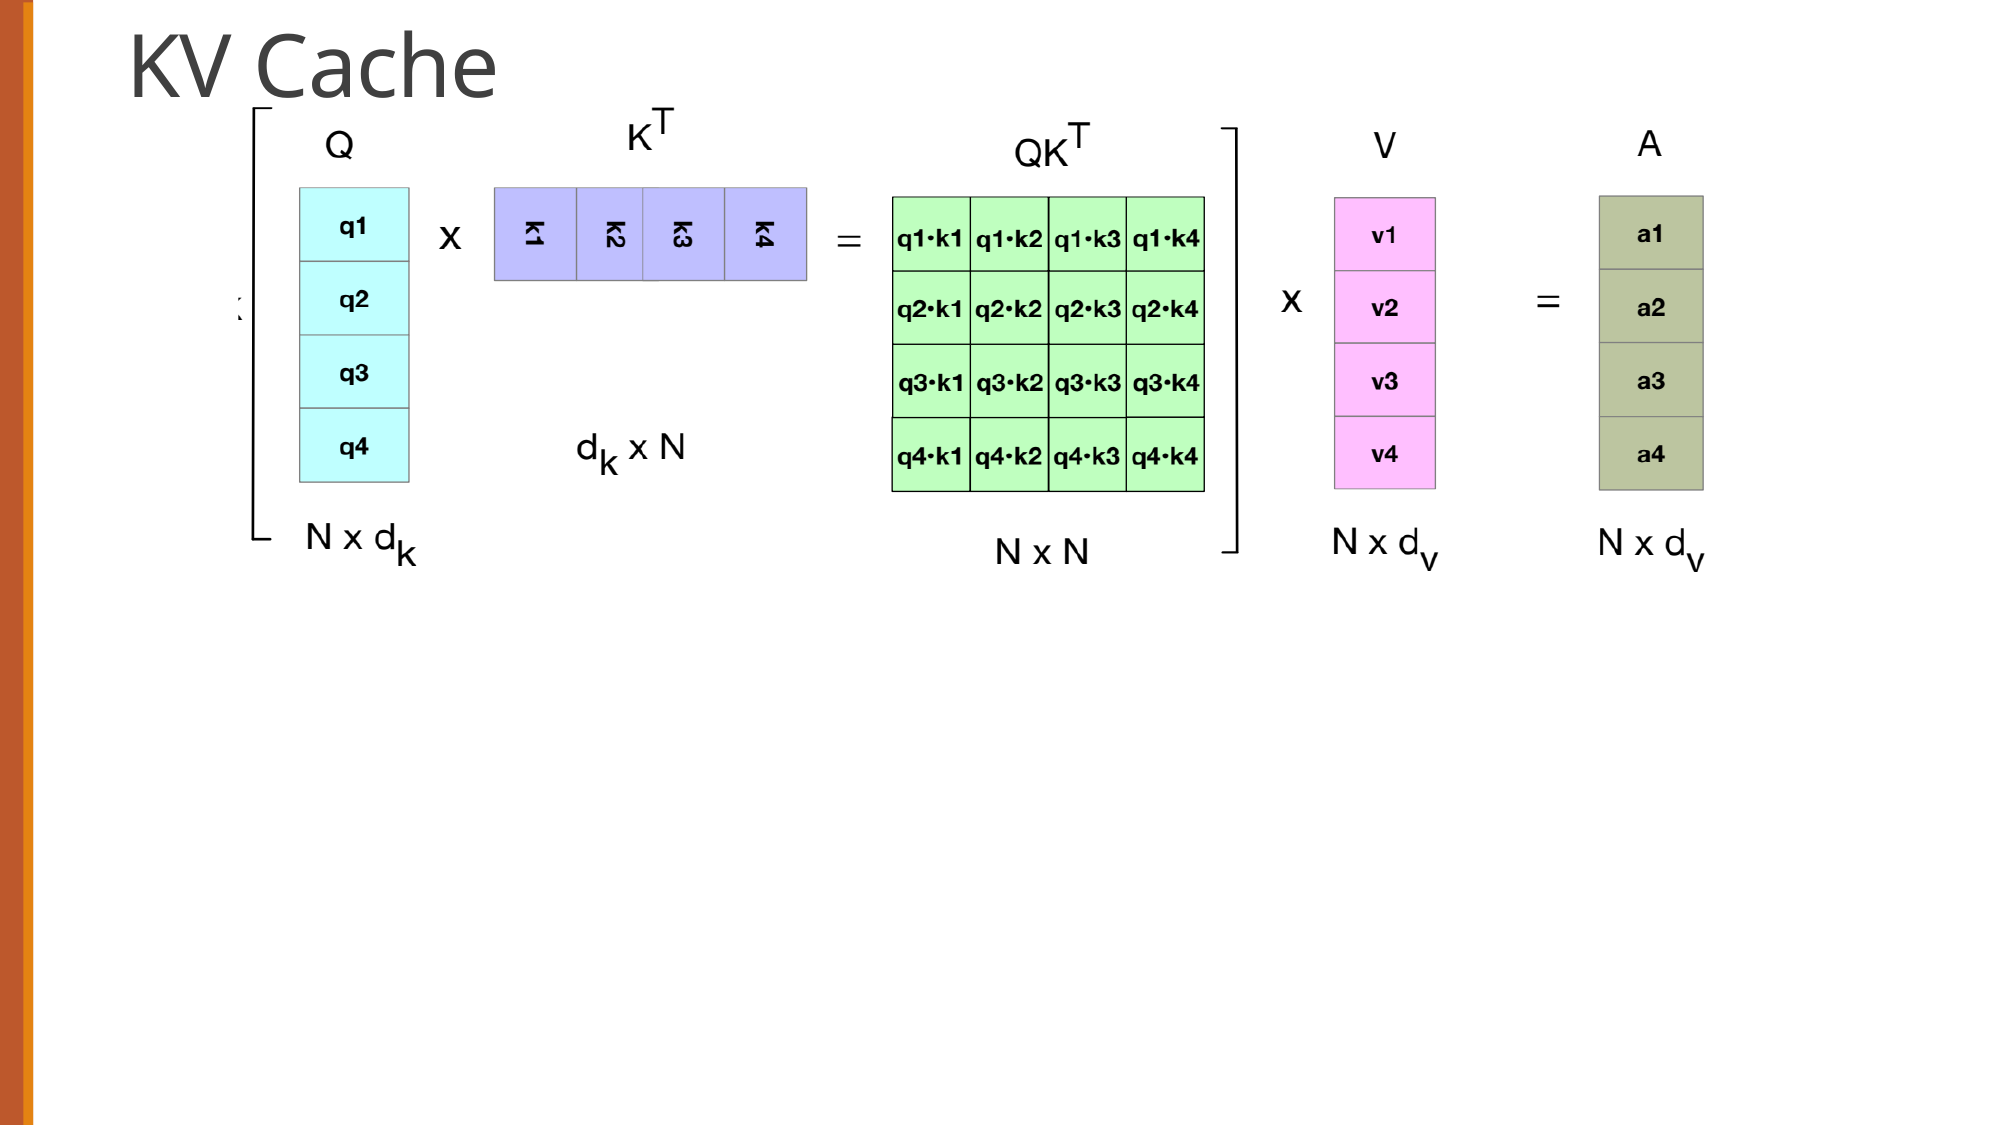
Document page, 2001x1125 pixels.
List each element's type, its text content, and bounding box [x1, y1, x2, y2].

picture [1531, 122, 1709, 581]
picture [1273, 122, 1450, 577]
title KV Cache [111, 0, 1762, 124]
picture [237, 97, 1246, 571]
